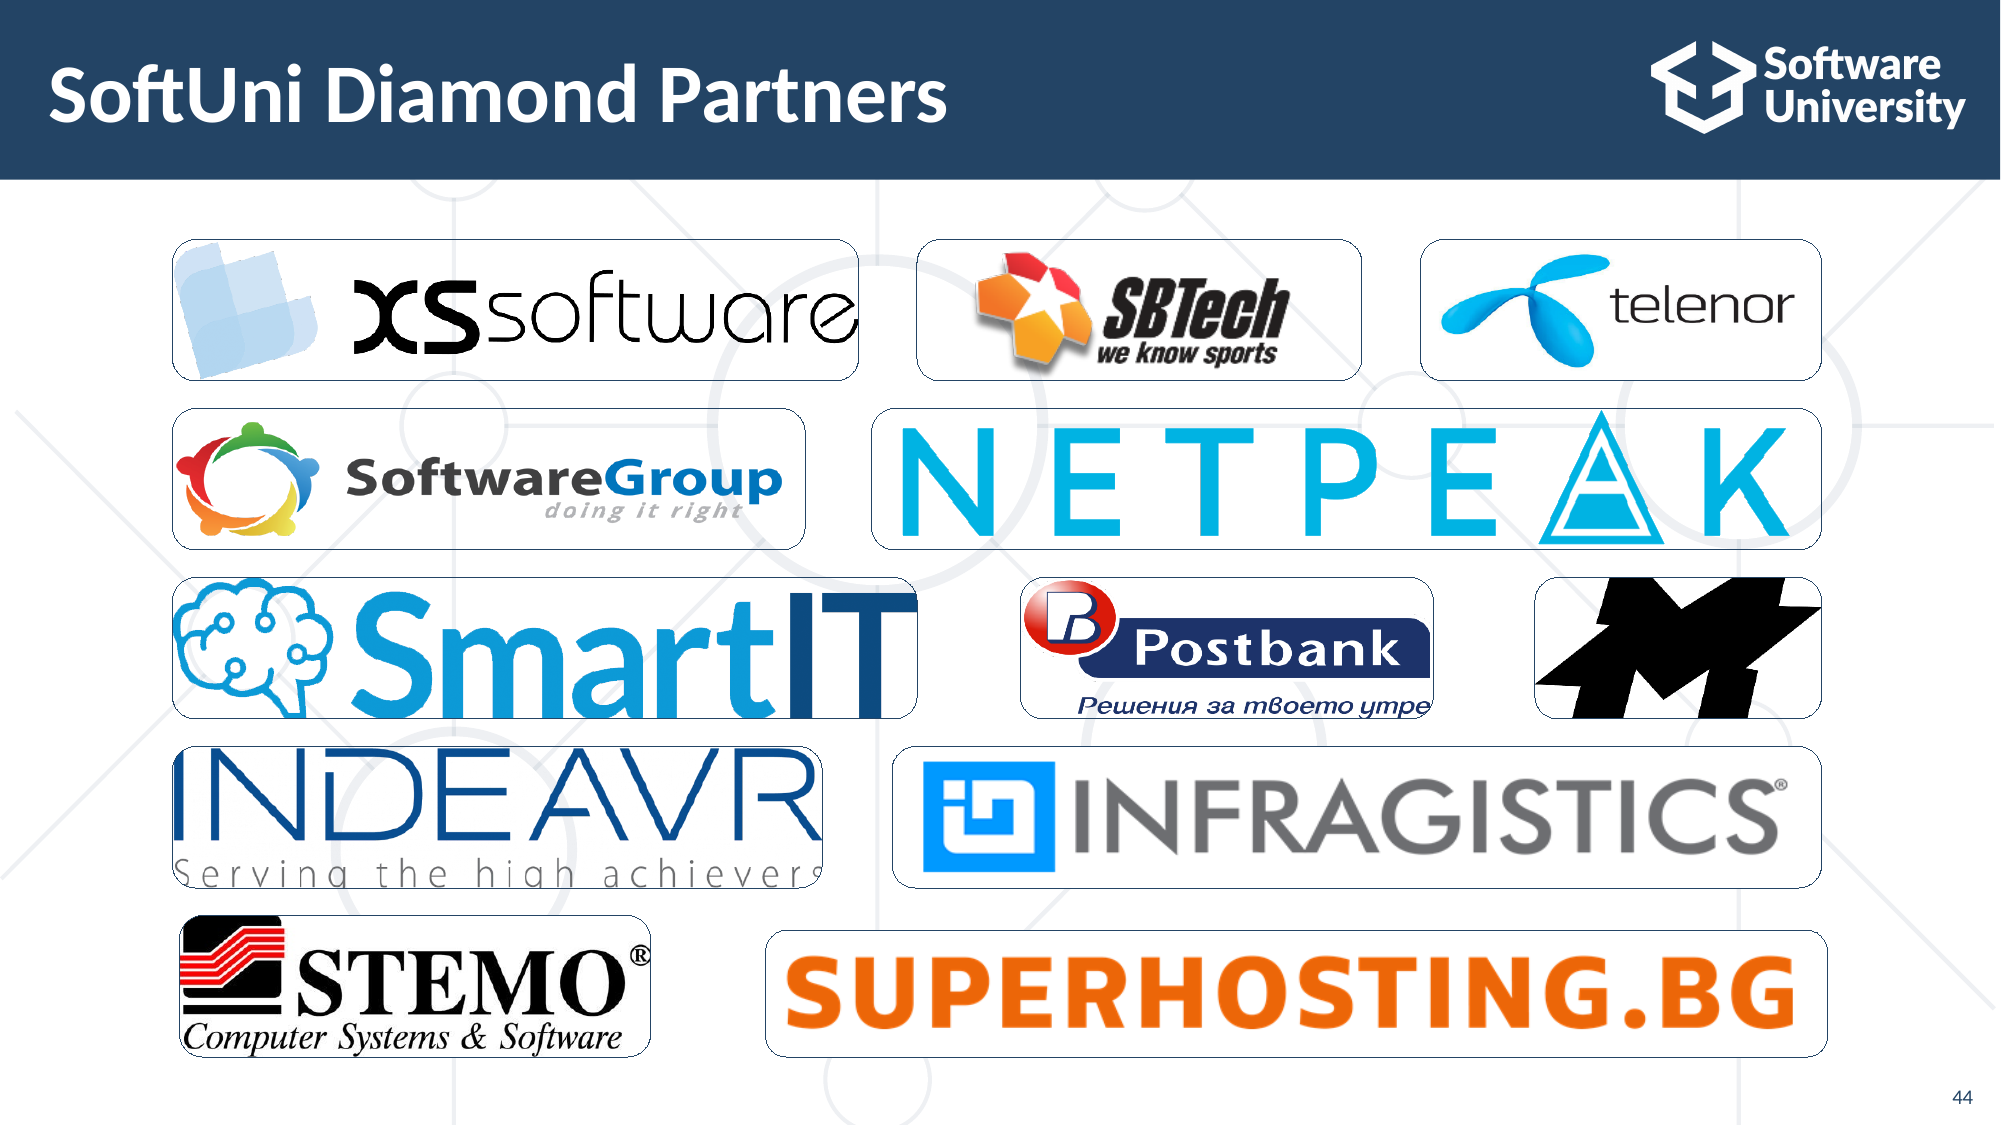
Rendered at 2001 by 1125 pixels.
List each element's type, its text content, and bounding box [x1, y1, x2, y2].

picture [172, 577, 918, 720]
picture [179, 915, 651, 1058]
picture [1420, 239, 1822, 382]
picture [891, 746, 1822, 889]
picture [220, 618, 229, 627]
picture [871, 408, 1822, 551]
picture [172, 408, 806, 551]
picture [1019, 577, 1434, 720]
title SoftUni Diamond Partners [31, 16, 1625, 162]
picture [916, 239, 1363, 382]
picture [1651, 41, 1966, 134]
picture [181, 588, 326, 712]
picture [1534, 577, 1822, 720]
slide_number 44 [1927, 1067, 1989, 1117]
picture [292, 649, 302, 659]
picture [172, 746, 823, 889]
picture [261, 618, 270, 627]
picture [172, 577, 247, 619]
picture [172, 239, 859, 382]
picture [231, 663, 240, 672]
picture [765, 929, 1828, 1058]
